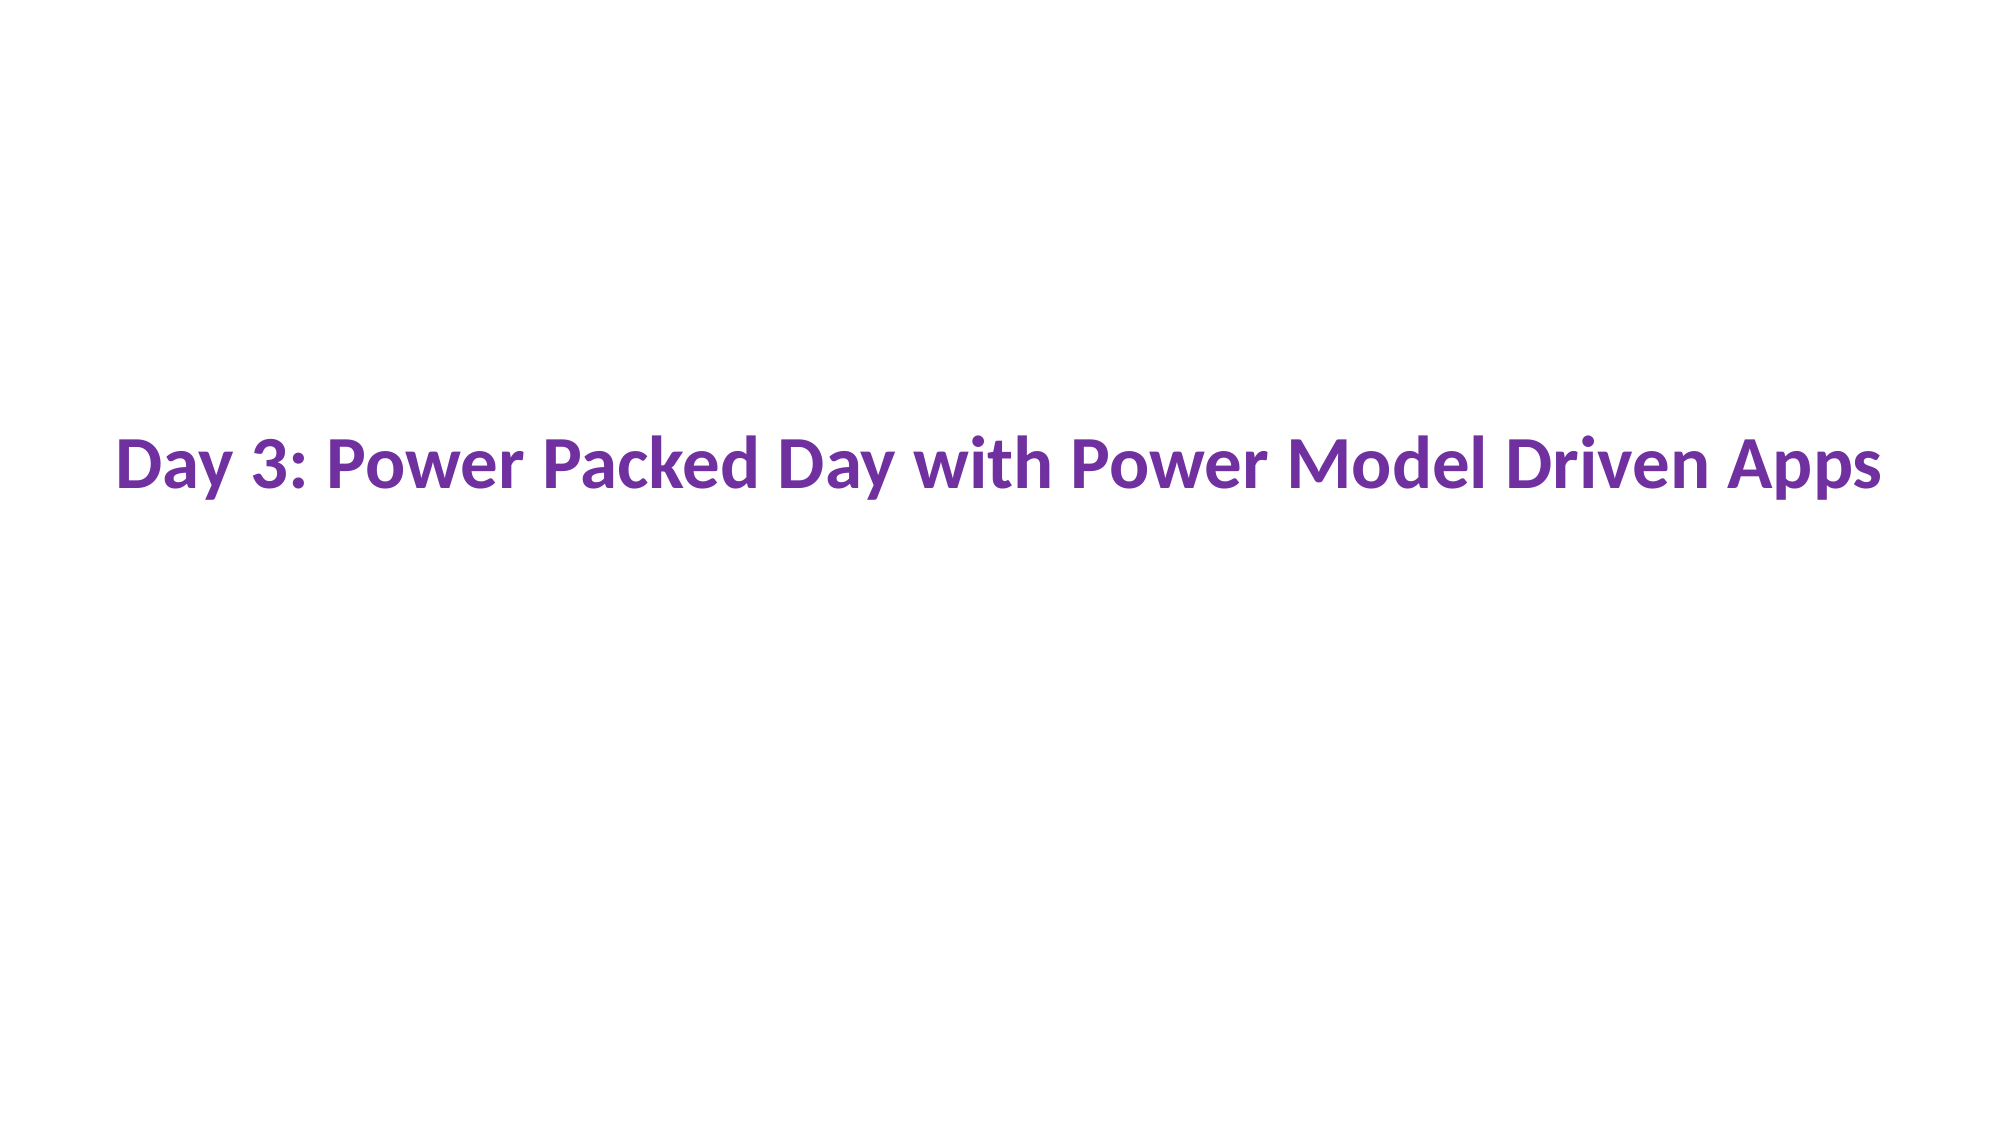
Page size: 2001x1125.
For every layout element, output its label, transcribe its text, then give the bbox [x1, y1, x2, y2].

text_box Day 3: Power Packed Day with Power Model Driven Apps [0, 405, 2000, 511]
